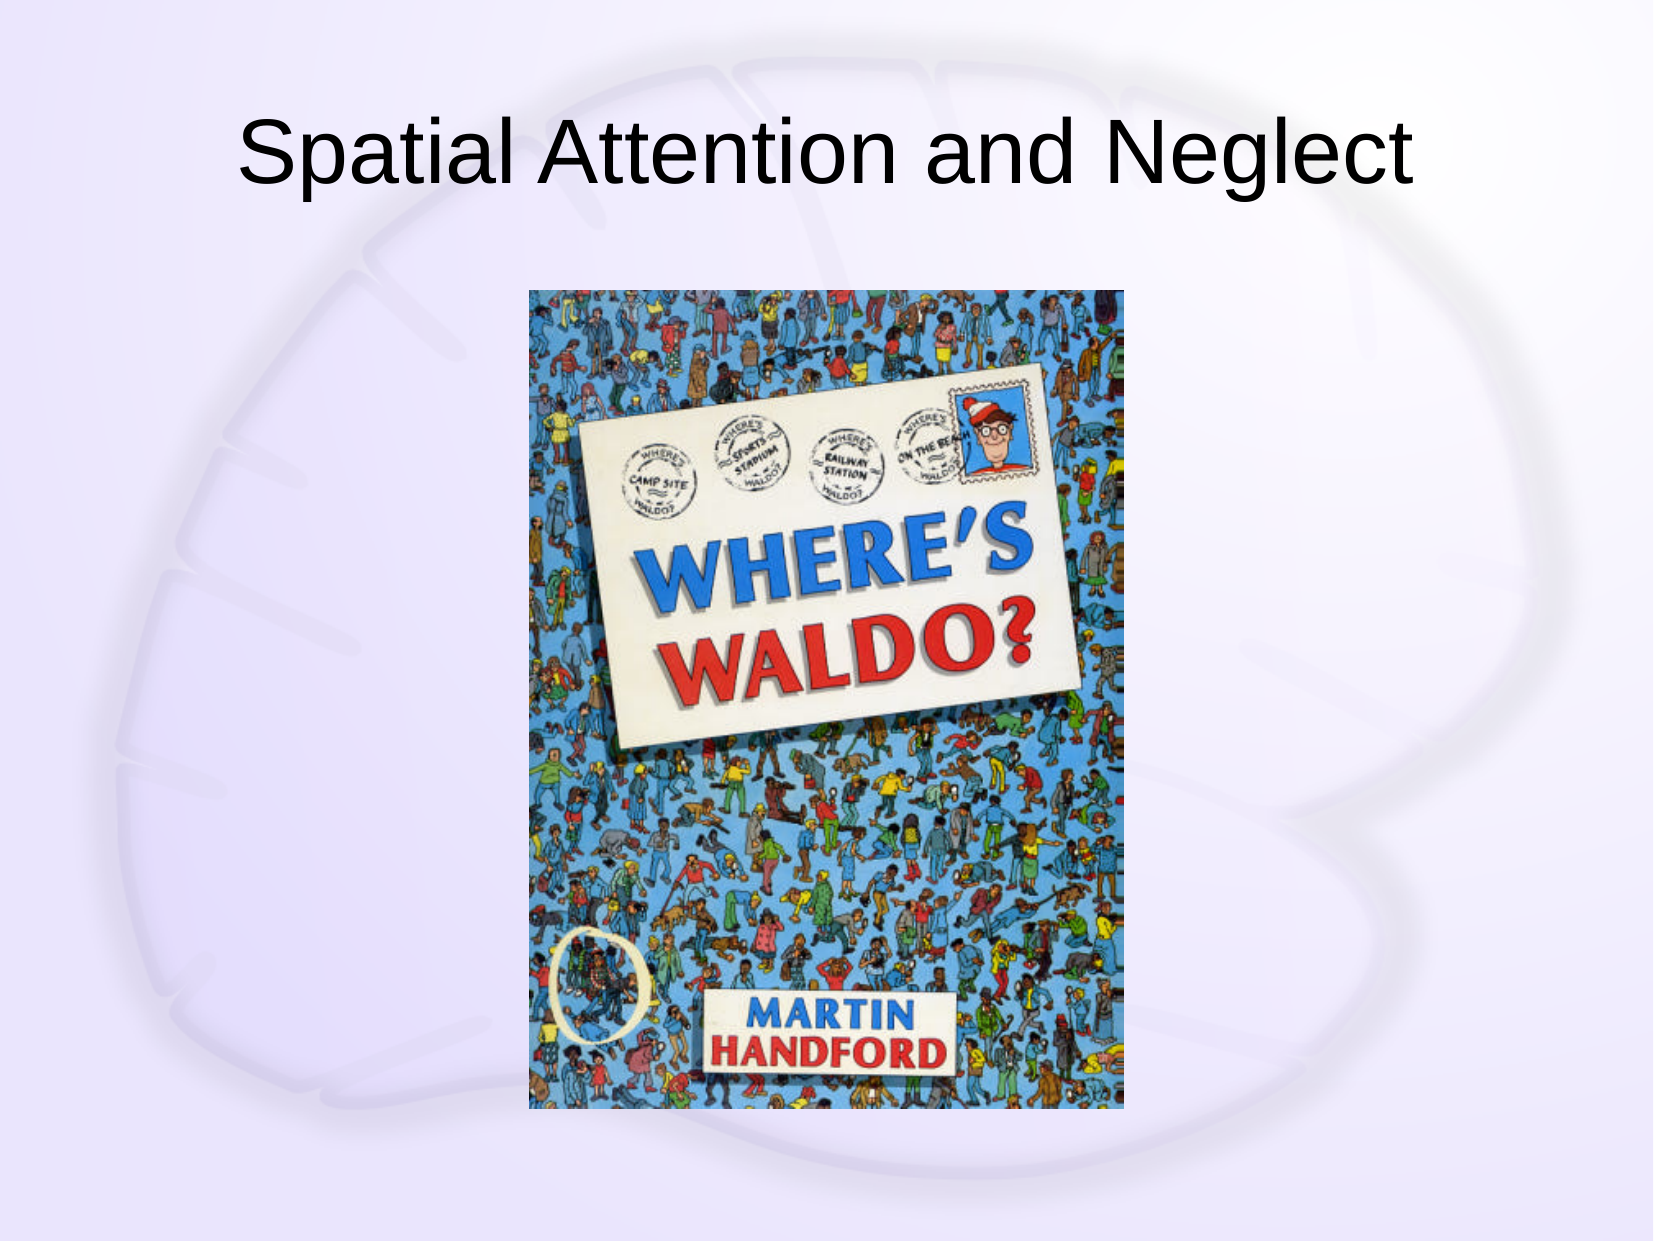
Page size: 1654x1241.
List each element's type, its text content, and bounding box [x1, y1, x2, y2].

title Spatial Attention and Neglect [82, 49, 1571, 257]
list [523, 290, 1129, 1110]
picture [0, 0, 1654, 1241]
